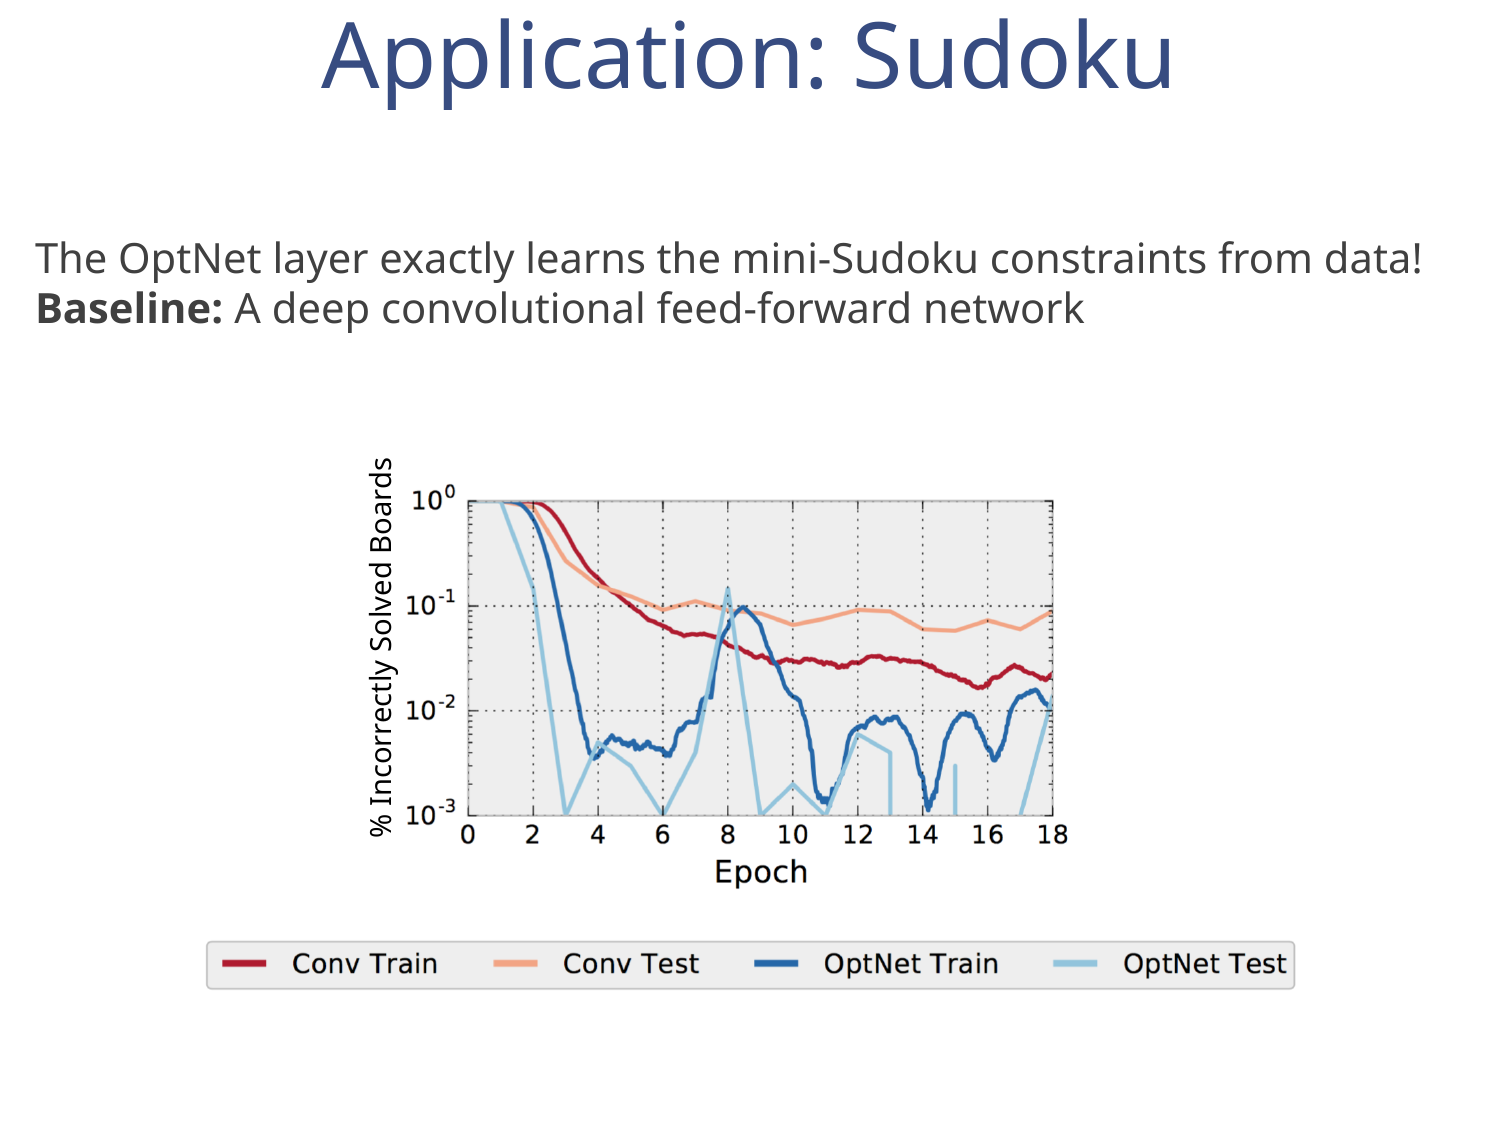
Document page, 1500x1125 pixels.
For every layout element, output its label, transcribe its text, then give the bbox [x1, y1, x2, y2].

picture [404, 465, 1076, 894]
text_box % Incorrectly Solved Boards [354, 443, 405, 854]
title Application: Sudoku [75, 0, 1425, 146]
picture [47, 930, 1500, 1006]
